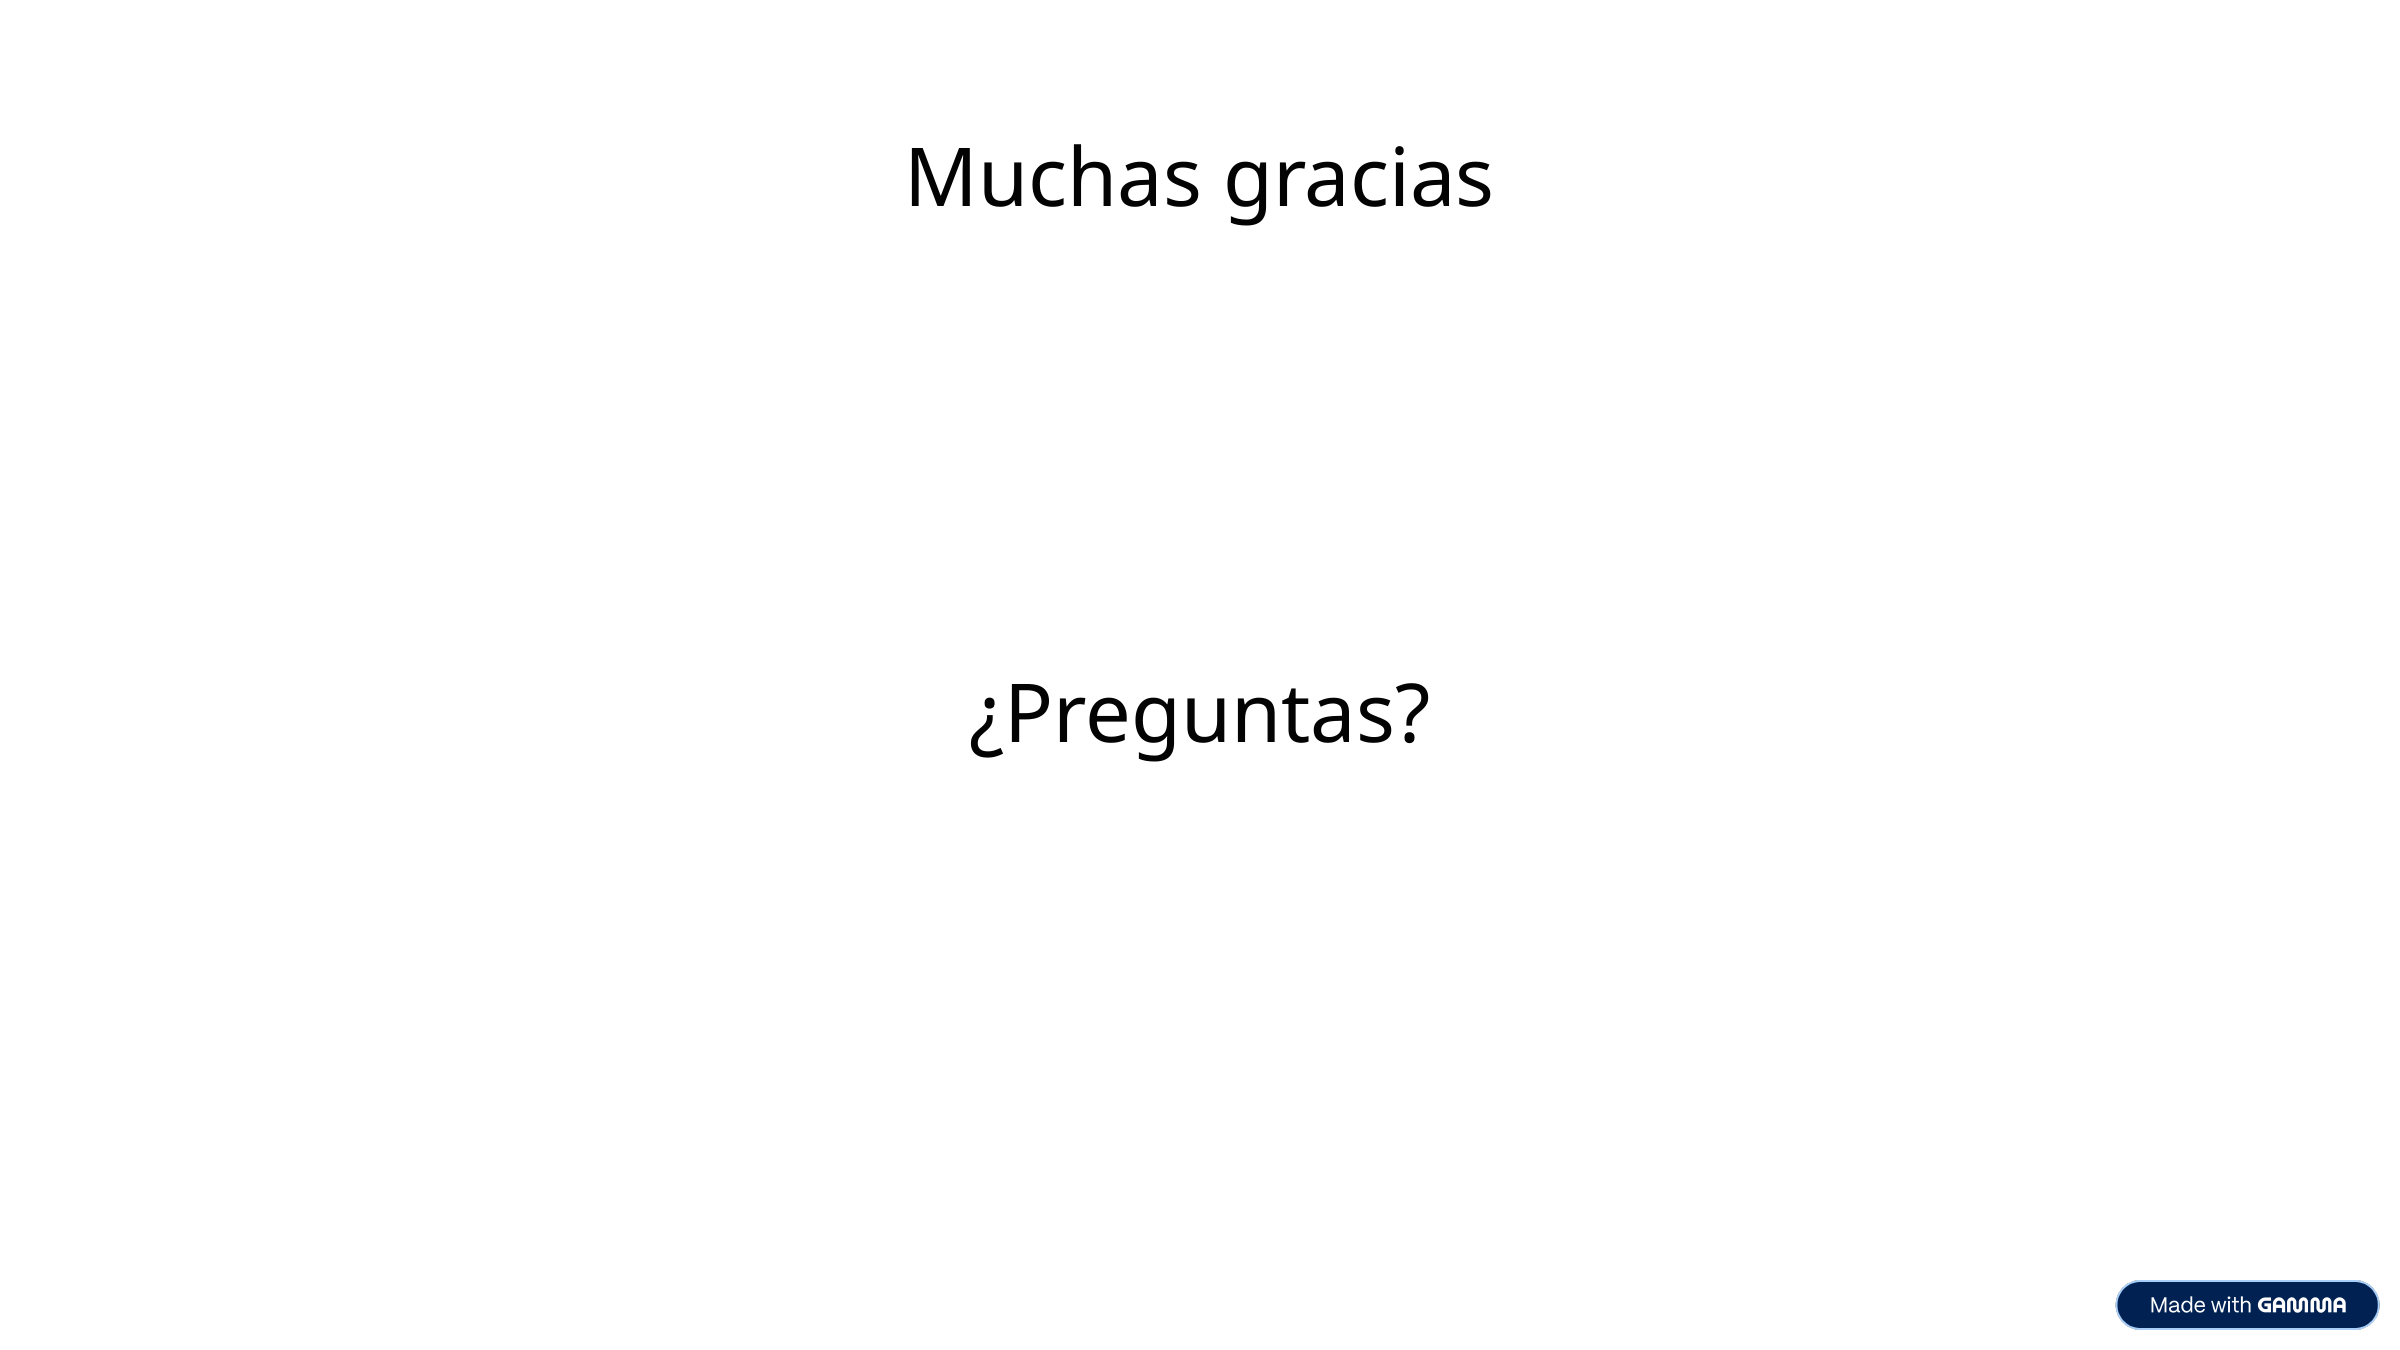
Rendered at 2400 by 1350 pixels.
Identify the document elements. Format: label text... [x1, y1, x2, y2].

text_box ¿Preguntas? [345, 637, 2055, 805]
picture [2106, 1271, 2389, 1339]
text_box Muchas gracias [345, 101, 2055, 269]
